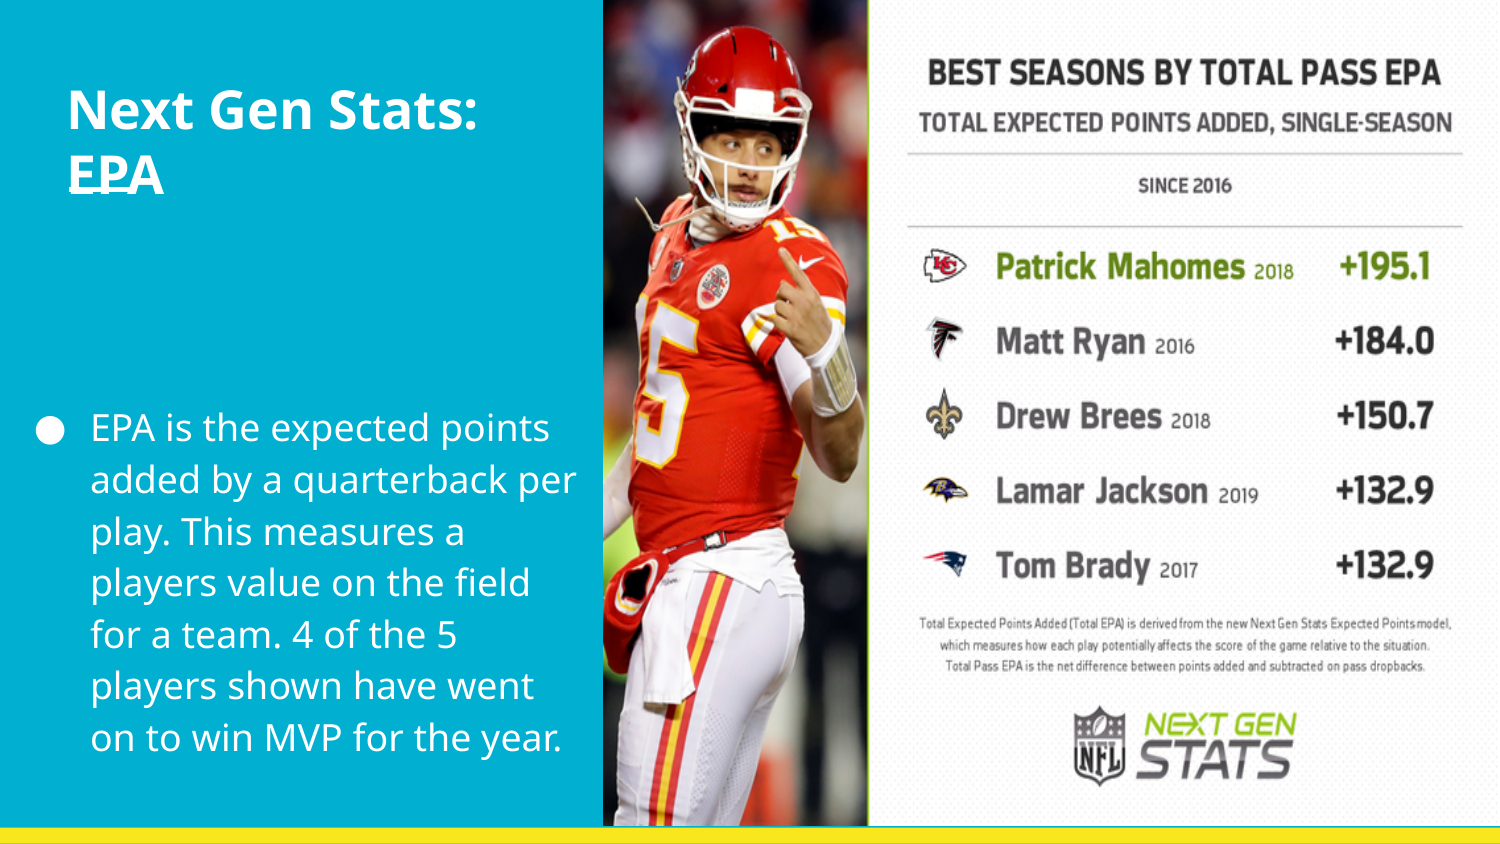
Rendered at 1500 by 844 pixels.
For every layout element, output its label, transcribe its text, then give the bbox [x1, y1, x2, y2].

picture [603, 0, 1500, 826]
title Next Gen Stats: EPA [51, 61, 598, 167]
list EPA is the expected points added by a quarterback per play. This measures a players value on the field for a team. 4 of the 5 players shown have went on to win MVP for the year. [0, 382, 604, 844]
